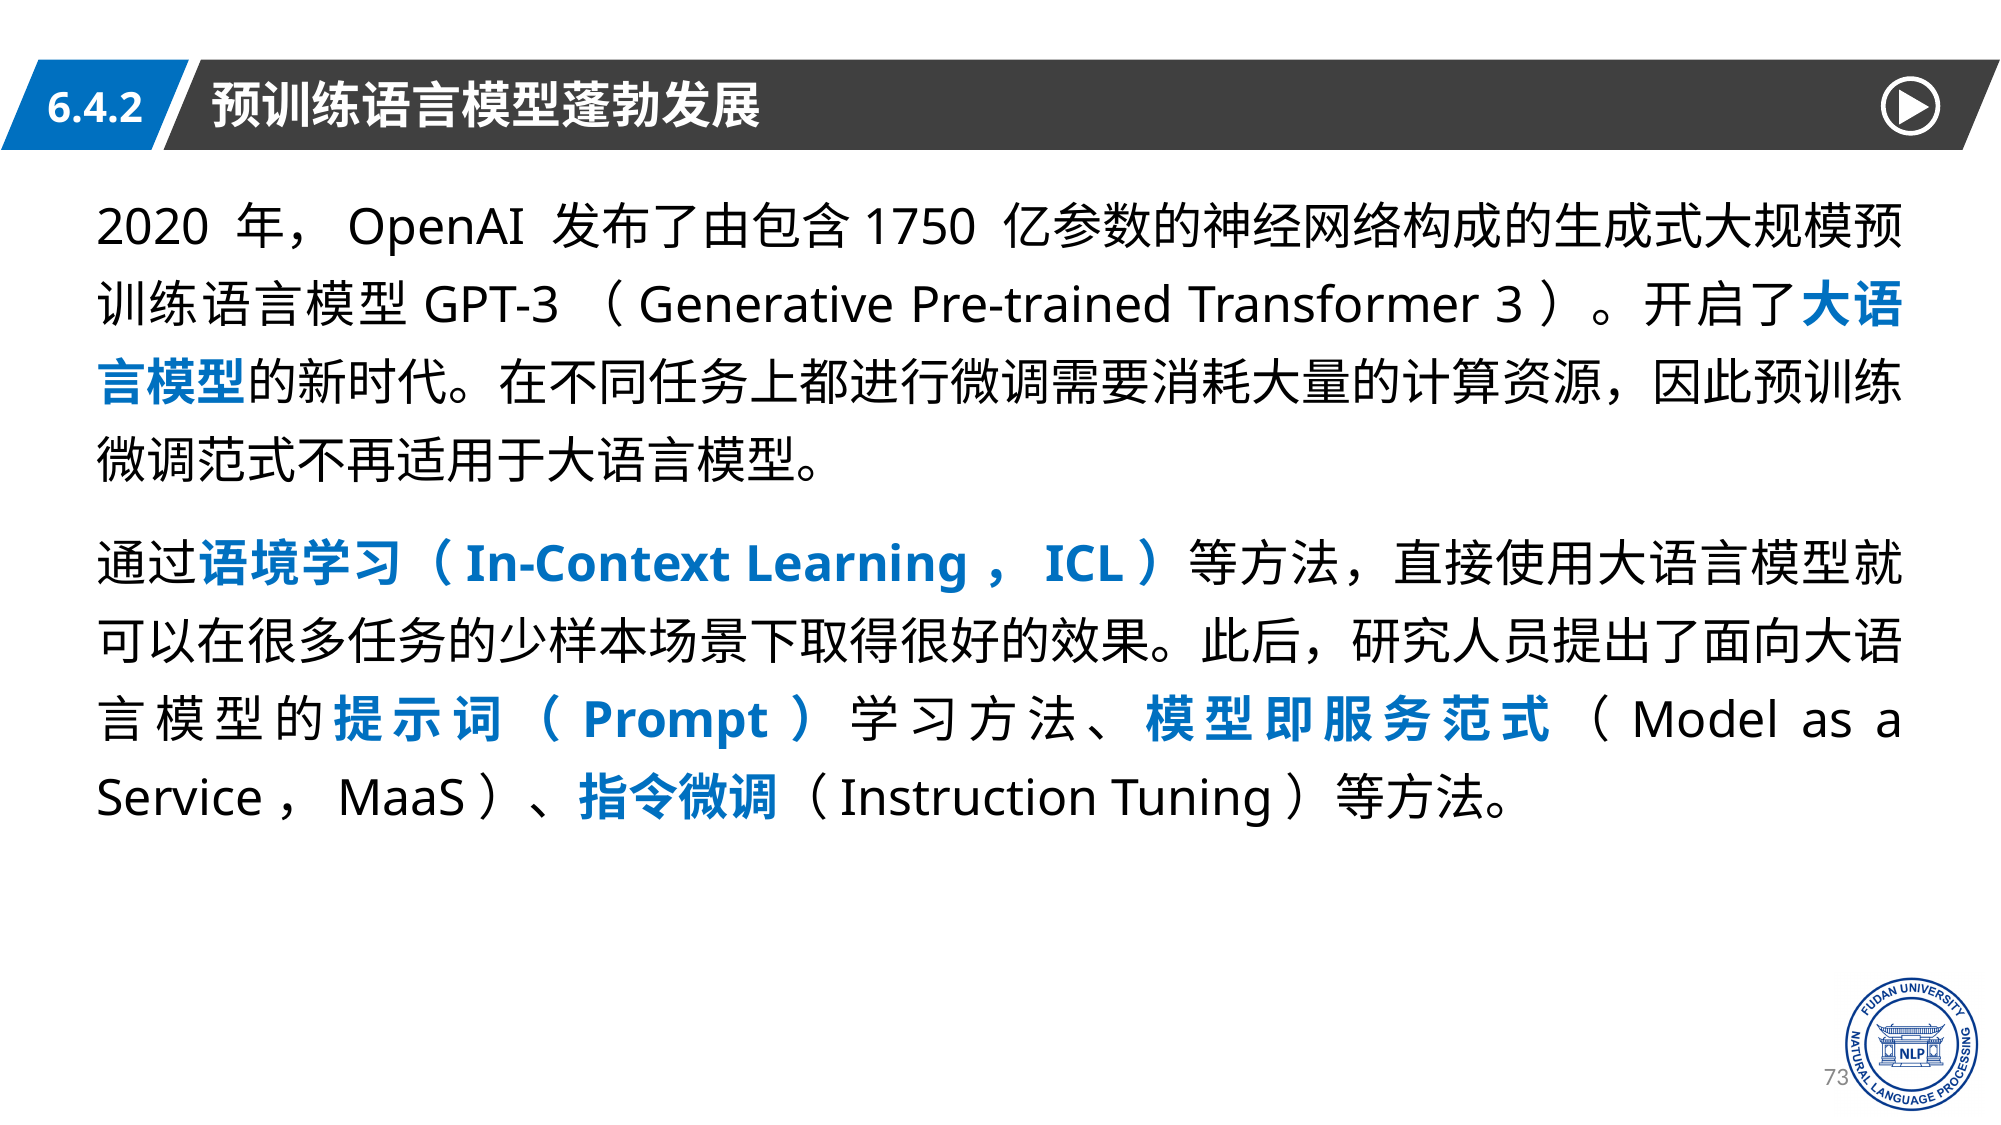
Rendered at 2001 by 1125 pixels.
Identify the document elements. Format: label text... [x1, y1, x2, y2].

text_box [32, 59, 189, 120]
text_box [1883, 78, 1939, 134]
picture [1834, 972, 1985, 1117]
text_box 6.4.2 [26, 73, 164, 138]
text_box [163, 59, 2000, 150]
text_box 2020 年，OpenAI 发布了由包含1750 亿参数的神经网络构成的生成式大规模预训练语言模型GPT-3（Generative Pre-trained Transformer 3）。开启了大语言模型的新时代。在不同任务上都进行微调需要消耗大量的计算资源，因此预训练微调范式不再适用于大语言模型。 通过语境学习（In-Context Learning，ICL）等方法，直接使用大语言模型就可以在很多任务的少样本场景下取得很好的效果。此后，研究人员提出了面向大语言模型的提示词（Prompt）学习方法、模型即服务范式（Model as a Service，MaaS）、指令微调（Instruction Tuning）等方法。 [81, 169, 1919, 833]
text_box 预训练语言模型蓬勃发展 [196, 66, 1000, 142]
slide_number 73 [1414, 1045, 1865, 1106]
text_box [1, 89, 157, 150]
